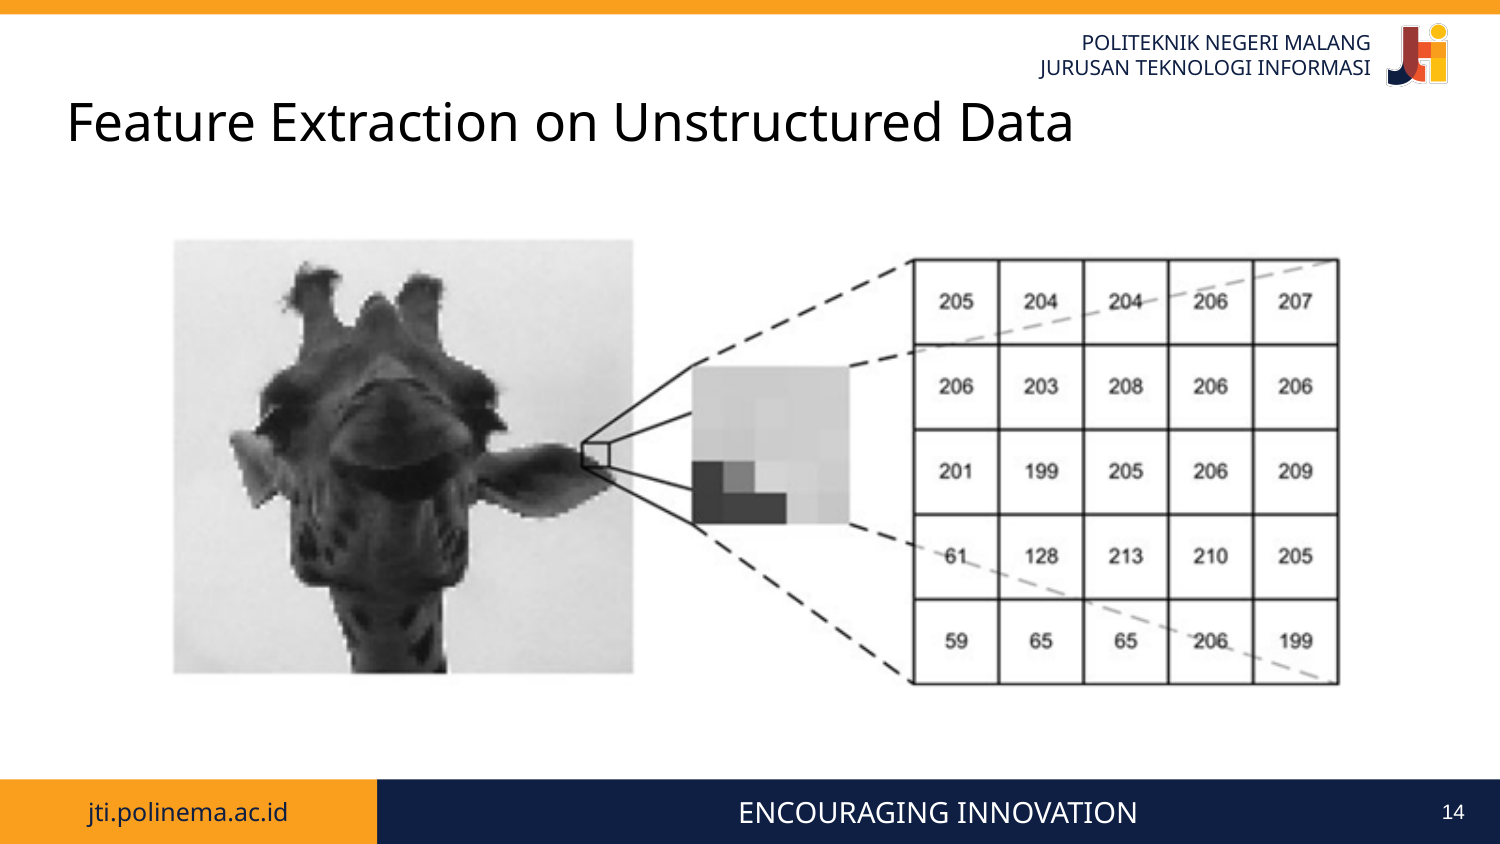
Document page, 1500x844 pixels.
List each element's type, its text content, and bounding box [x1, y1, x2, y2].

slide_number ‹#› [1389, 779, 1480, 844]
picture [1385, 22, 1449, 72]
picture [150, 220, 1350, 695]
title Feature Extraction on Unstructured Data [51, 72, 1449, 167]
